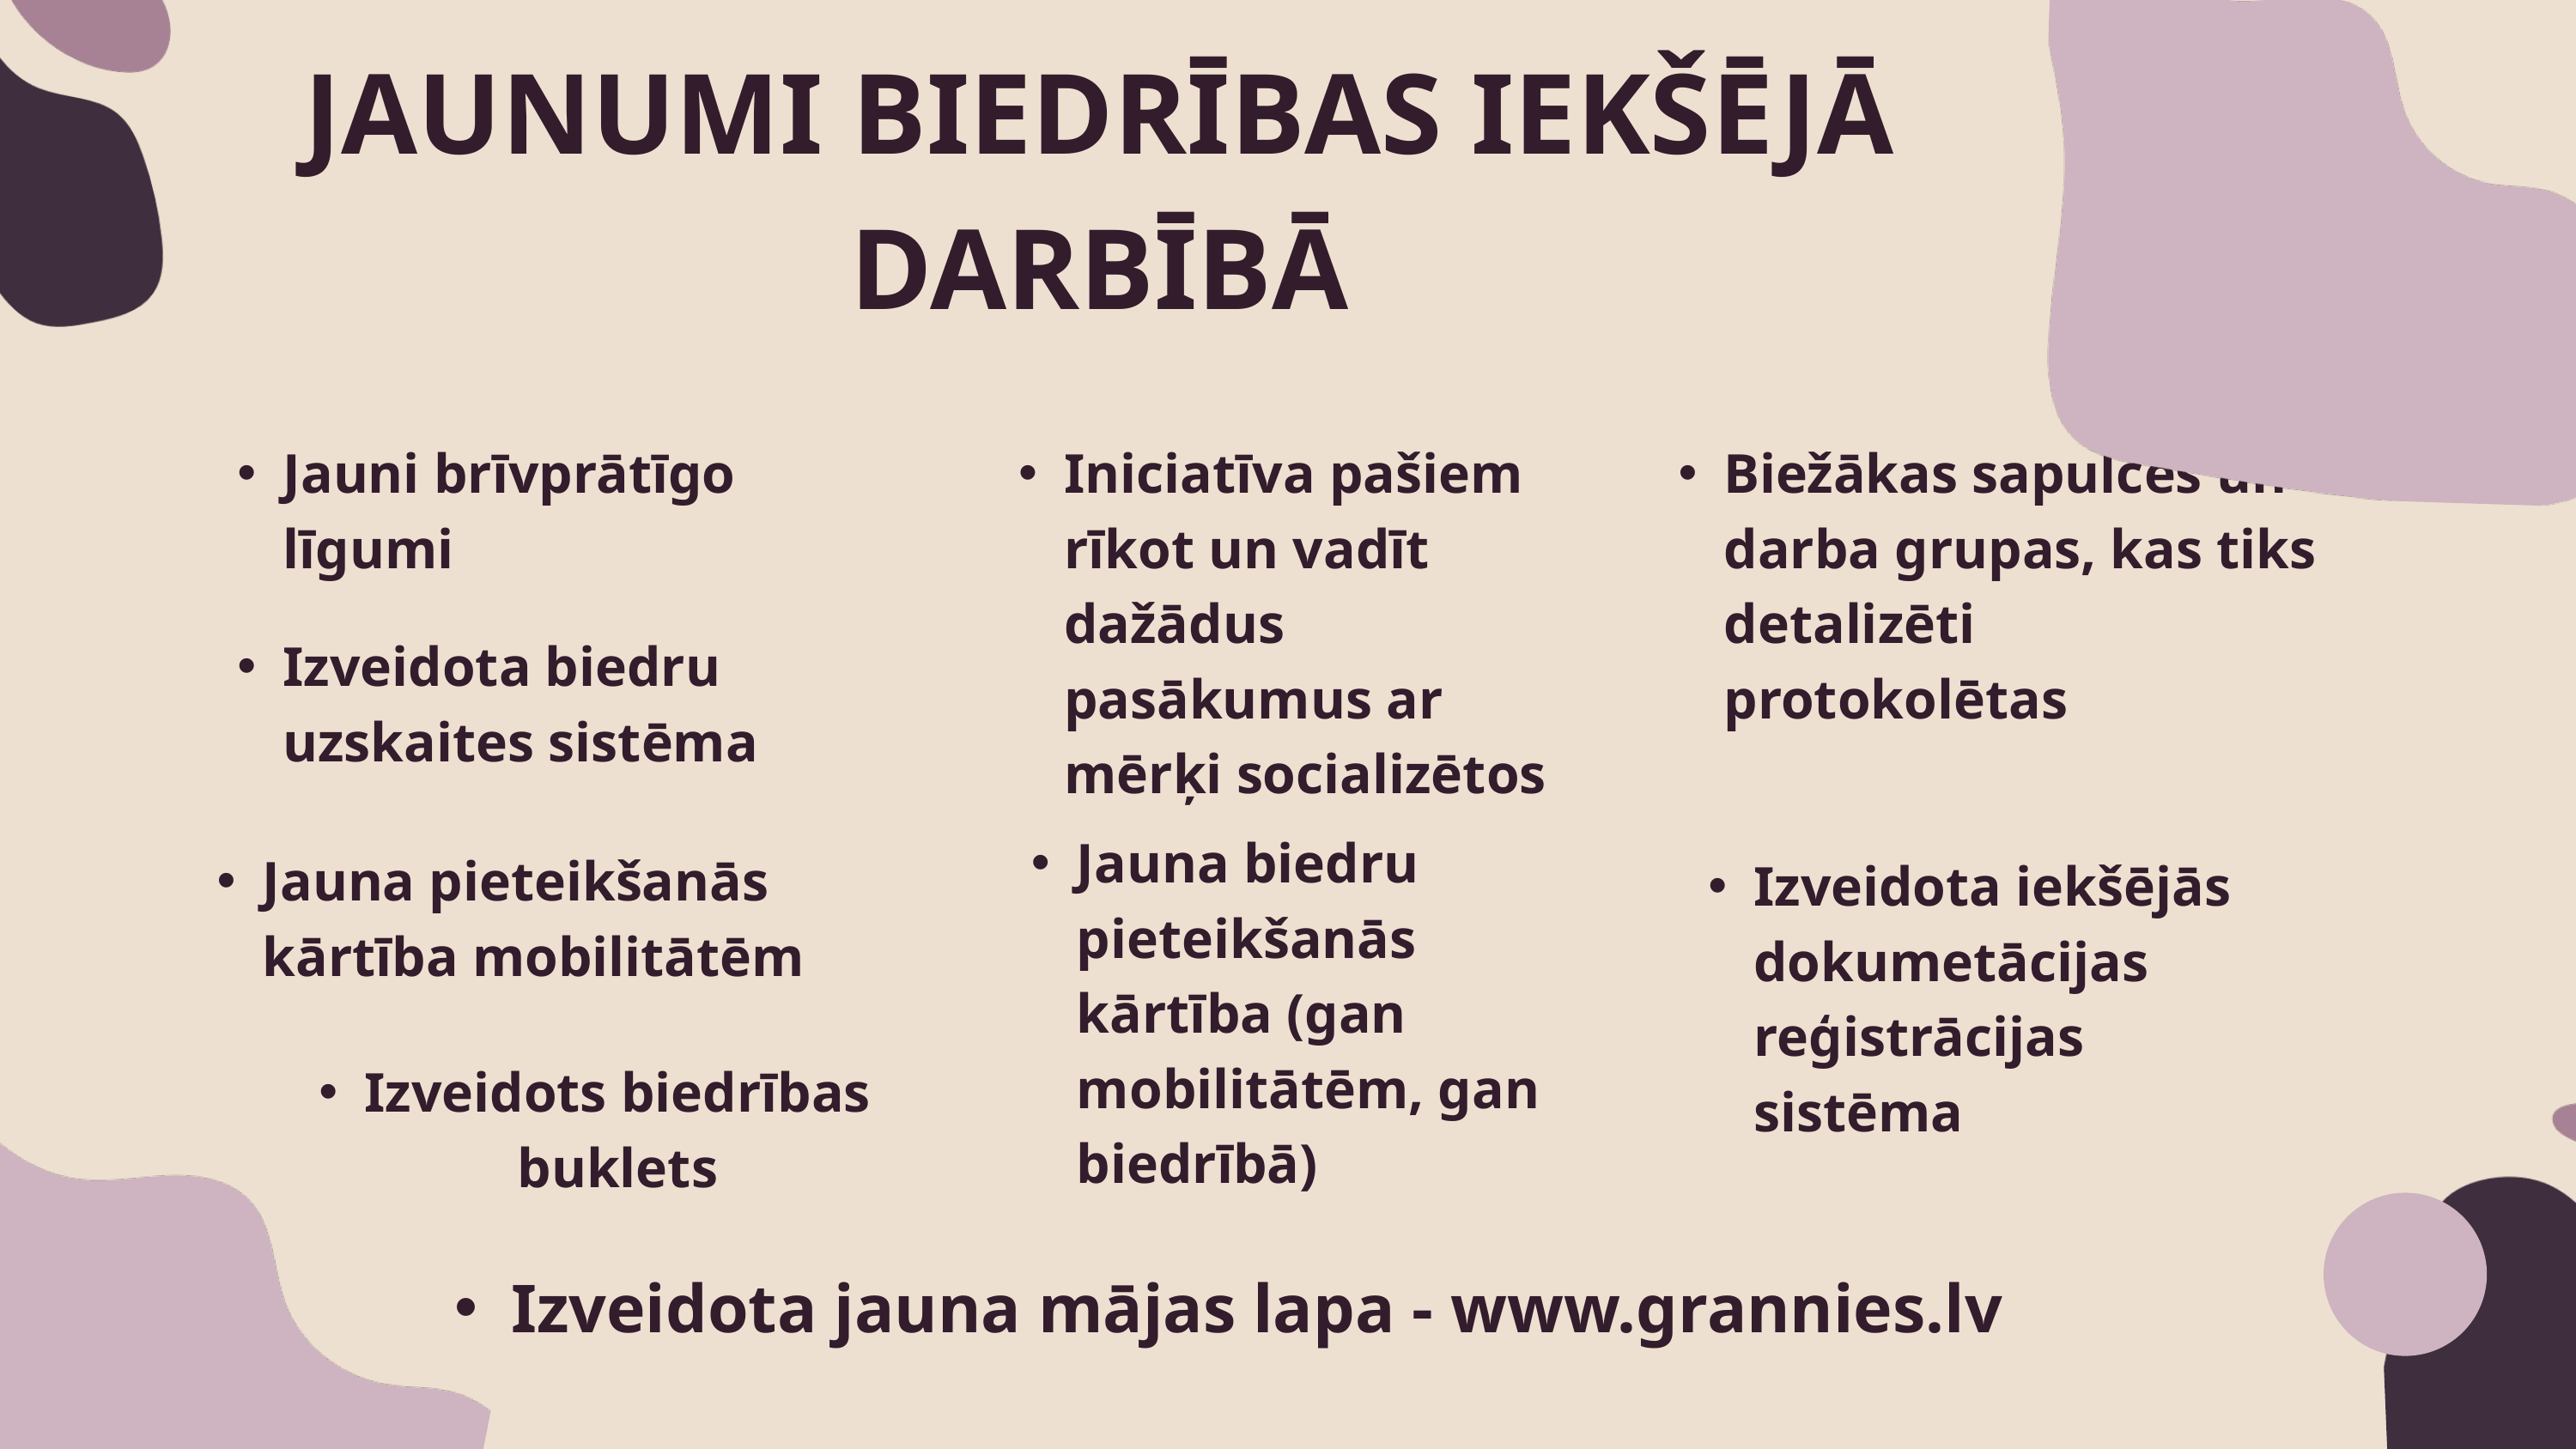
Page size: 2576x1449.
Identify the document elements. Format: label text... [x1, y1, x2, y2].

text_box [0, 960, 533, 1449]
text_box Biežākas sapulces un darba grupas, kas tiks detalizēti protokolētas [1632, 428, 2324, 730]
text_box Jauna biedru pieteikšanās kārtība (gan mobilitātēm, gan biedrībā) [985, 818, 1617, 1195]
text_box Izveidots biedrības buklets [171, 1047, 974, 1198]
text_box Izveidota iekšējās dokumetācijas reģistrācijas sistēma [1662, 841, 2294, 1143]
text_box Jauni brīvprātīgo līgumi [191, 428, 864, 579]
text_box Izveidota biedru uzskaites sistēma [191, 621, 823, 773]
text_box JAUNUMI BIEDRĪBAS IEKŠĒJĀ DARBĪBĀ [171, 21, 2028, 332]
text_box [2033, 0, 2576, 507]
text_box Jauna pieteikšanās kārtība mobilitātēm [171, 836, 910, 987]
text_box [0, 0, 172, 330]
text_box [2372, 1100, 2576, 1449]
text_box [2323, 1192, 2488, 1356]
text_box Izveidota jauna mājas lapa - www.grannies.lv [393, 1253, 2008, 1346]
text_box Iniciatīva pašiem rīkot un vadīt dažādus pasākumus ar mērķi socializētos [973, 428, 1605, 805]
